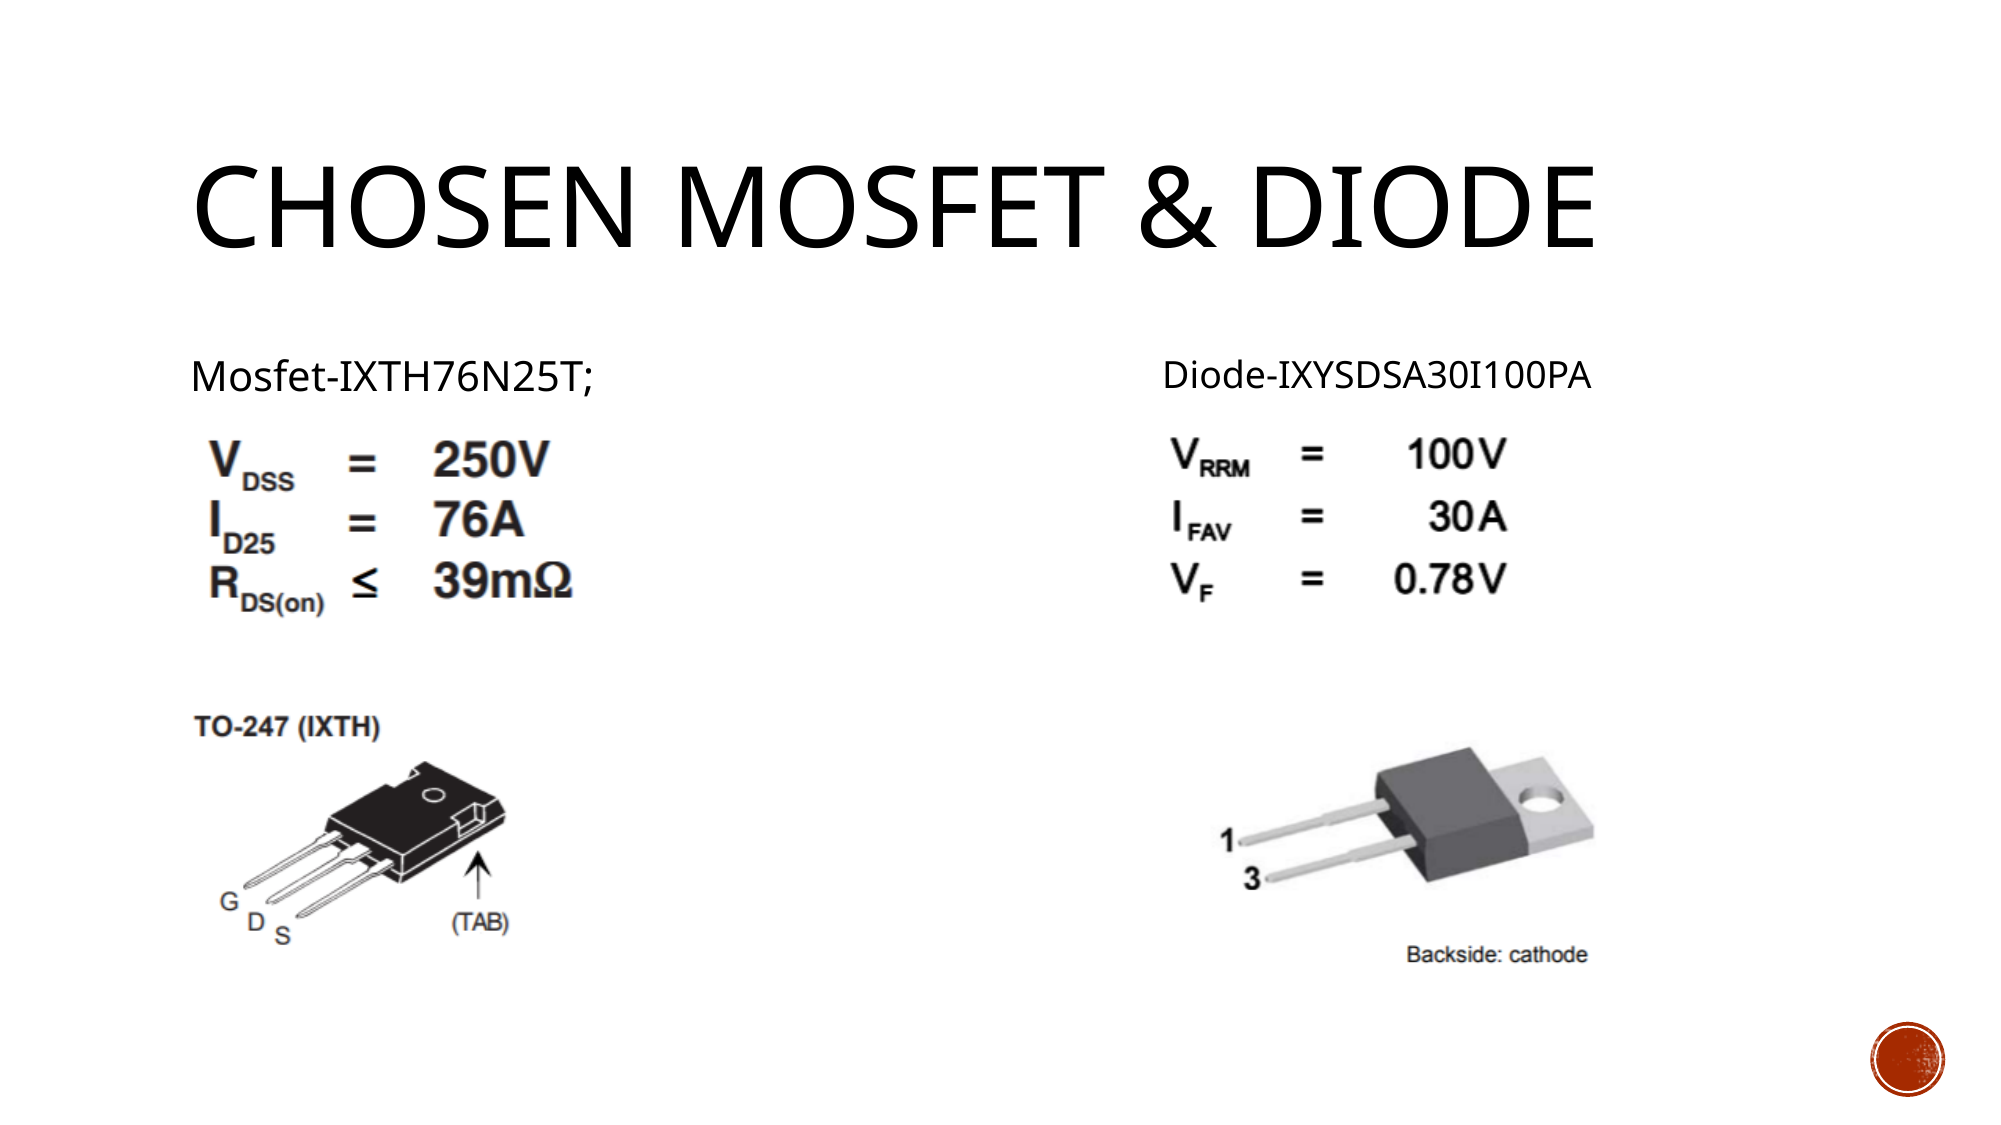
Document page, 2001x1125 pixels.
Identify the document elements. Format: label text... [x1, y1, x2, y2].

list Mosfet-IXTH76N25T; [175, 348, 625, 422]
text_box Diode-IXYSDSA30I100PA [1147, 343, 1621, 404]
picture [1147, 422, 1526, 623]
picture [174, 422, 625, 634]
picture [184, 702, 529, 956]
picture [1147, 668, 1621, 990]
title Chosen mosfet & dıode [175, 79, 1826, 344]
